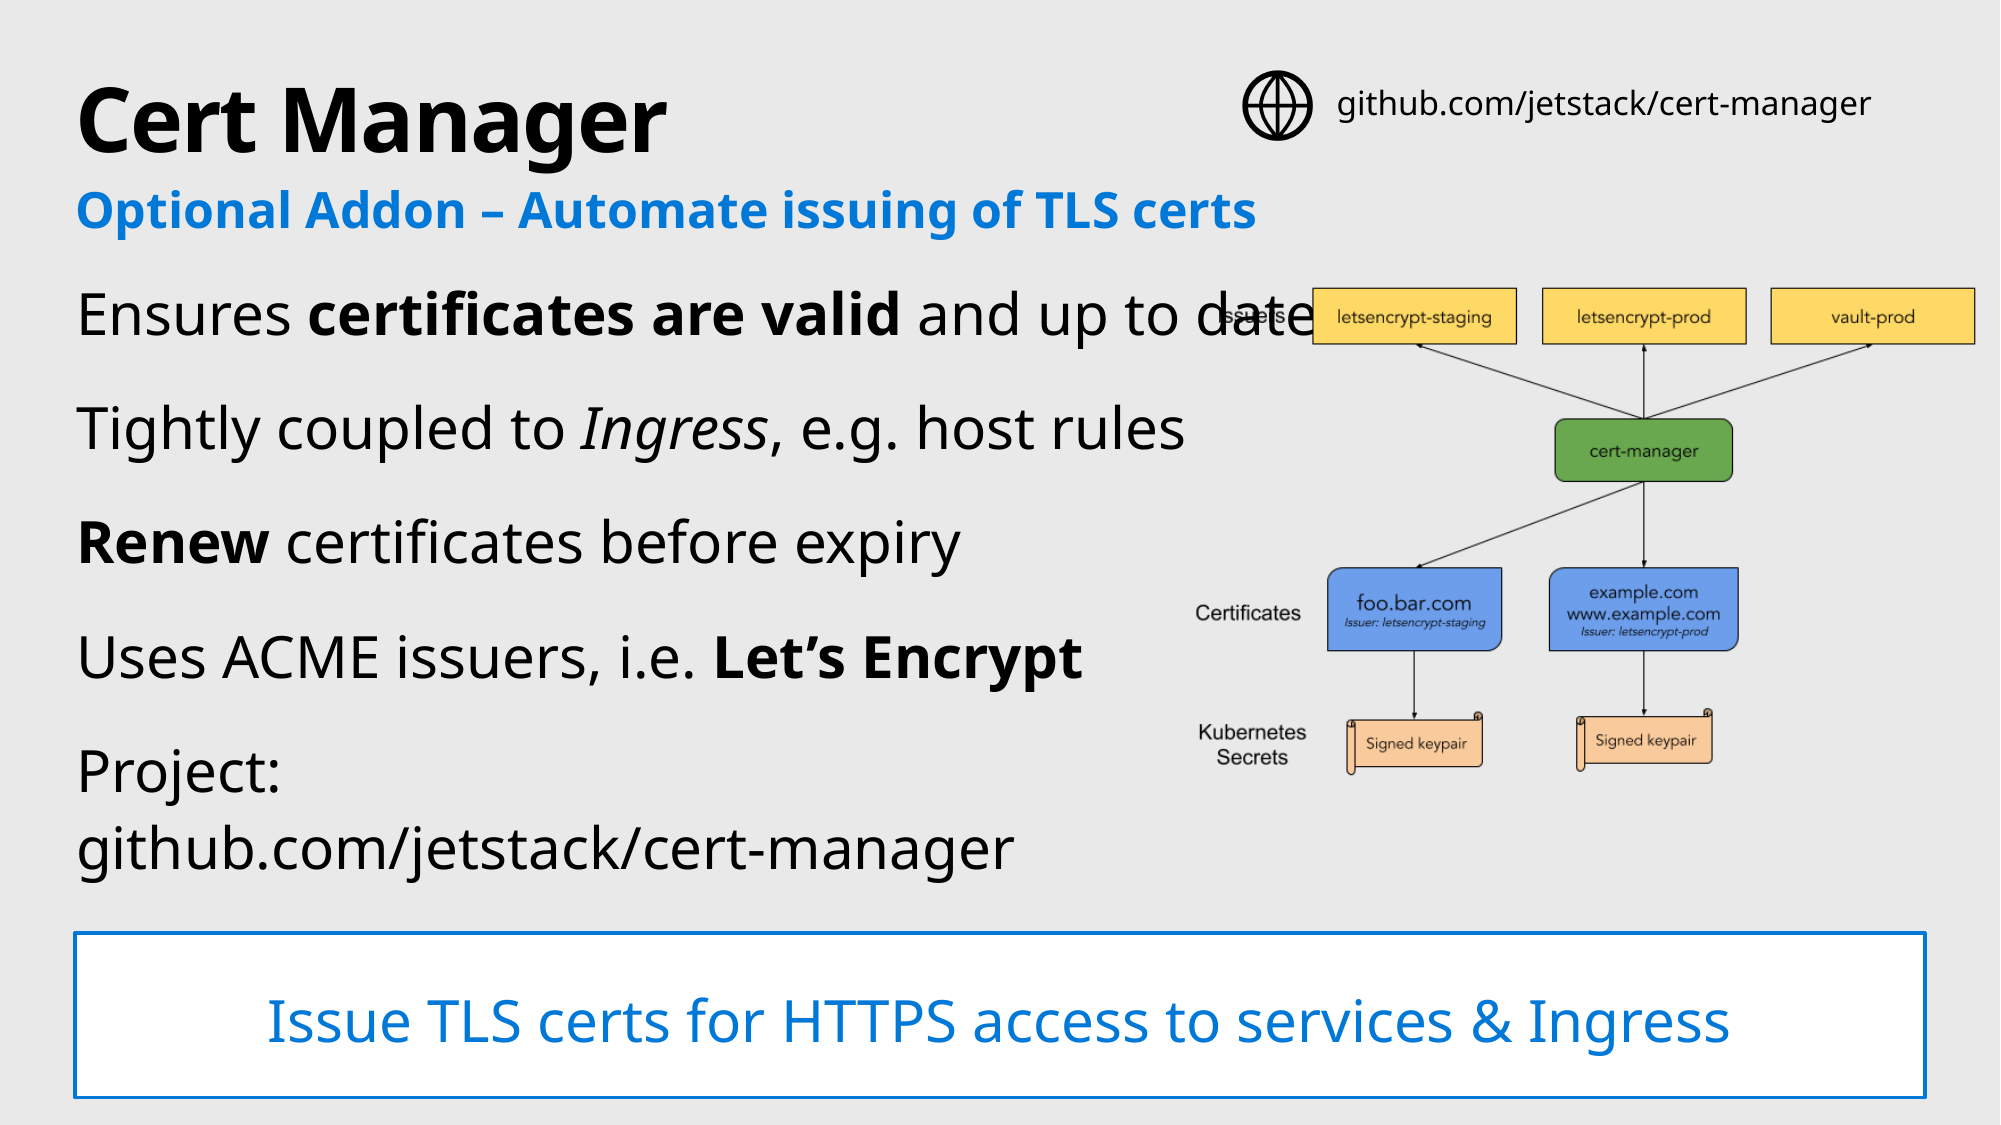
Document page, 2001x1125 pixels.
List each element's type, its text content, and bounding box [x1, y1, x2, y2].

picture [1233, 60, 1322, 150]
list Issue TLS certs for HTTPS access to services & Ingress [75, 932, 1925, 1098]
picture [1176, 248, 2000, 815]
list Ensures certificates are valid and up to date Tightly coupled to Ingress, e.g. host rules Renew certificates before expiry Uses ACME issuers, i.e. Let’s Encrypt Project: github.com/jetstack/cert-manager [76, 269, 1482, 888]
list Optional Addon – Automate issuing of TLS certs [75, 172, 1322, 283]
title Cert Manager [75, 75, 1148, 173]
text_box github.com/jetstack/cert-manager [1322, 74, 1931, 130]
